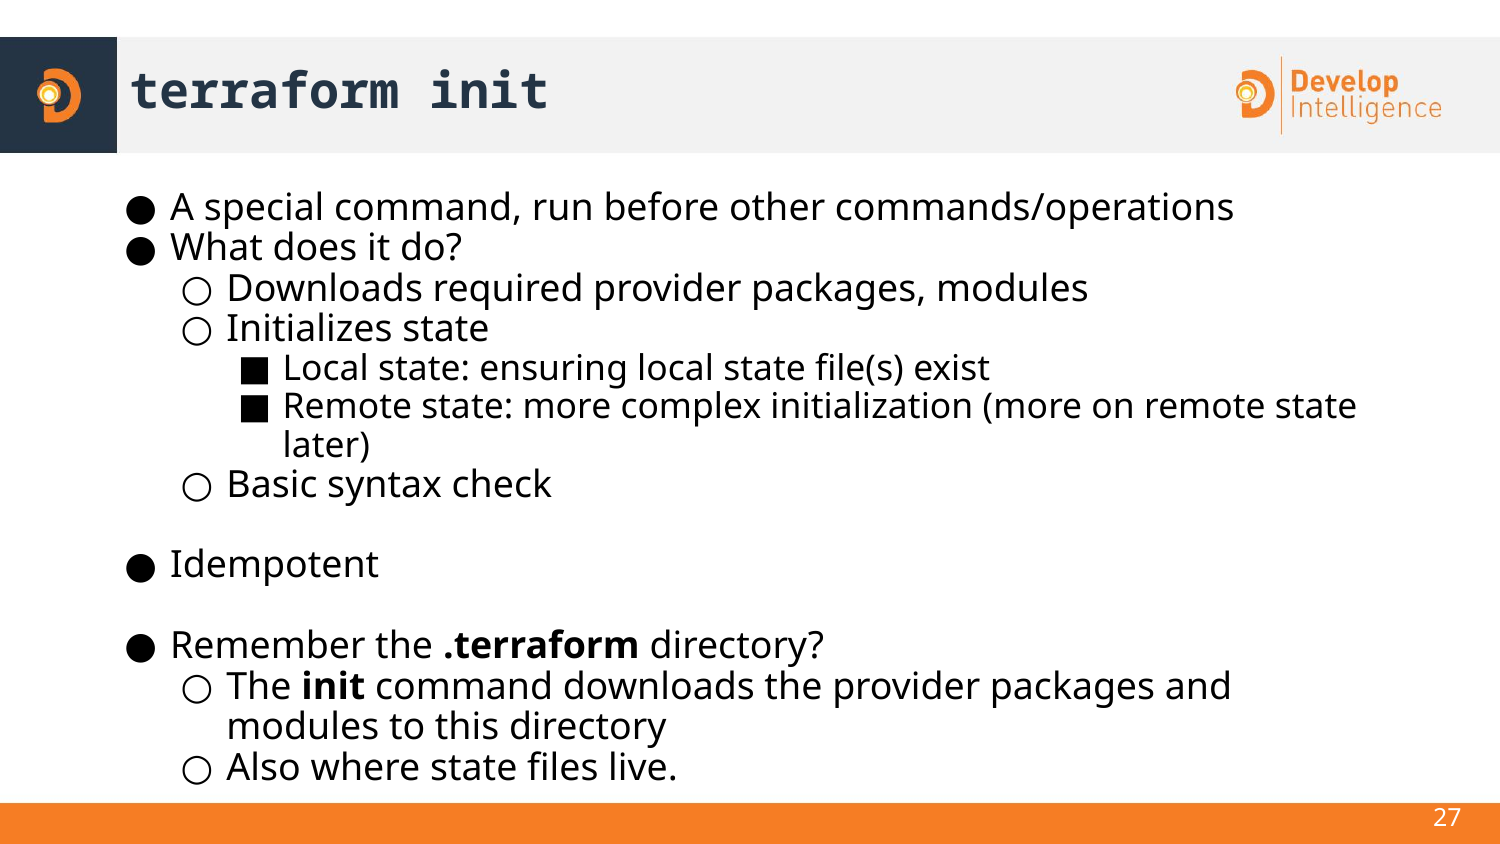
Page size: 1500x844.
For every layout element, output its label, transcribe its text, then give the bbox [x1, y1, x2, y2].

list A special command, run before other commands/operations What does it do? Downloads required provider packages, modules Initializes state Local state: ensuring local state file(s) exist Remote state: more complex initialization (more on remote state later) Basic syntax check Idempotent Remember the .terraform directory? The init command downloads the provider packages and modules to this directory Also where state files live. [102, 182, 1396, 758]
picture [0, 0, 1500, 844]
title terraform init [118, 36, 1500, 148]
slide_number <number> [1396, 800, 1499, 838]
